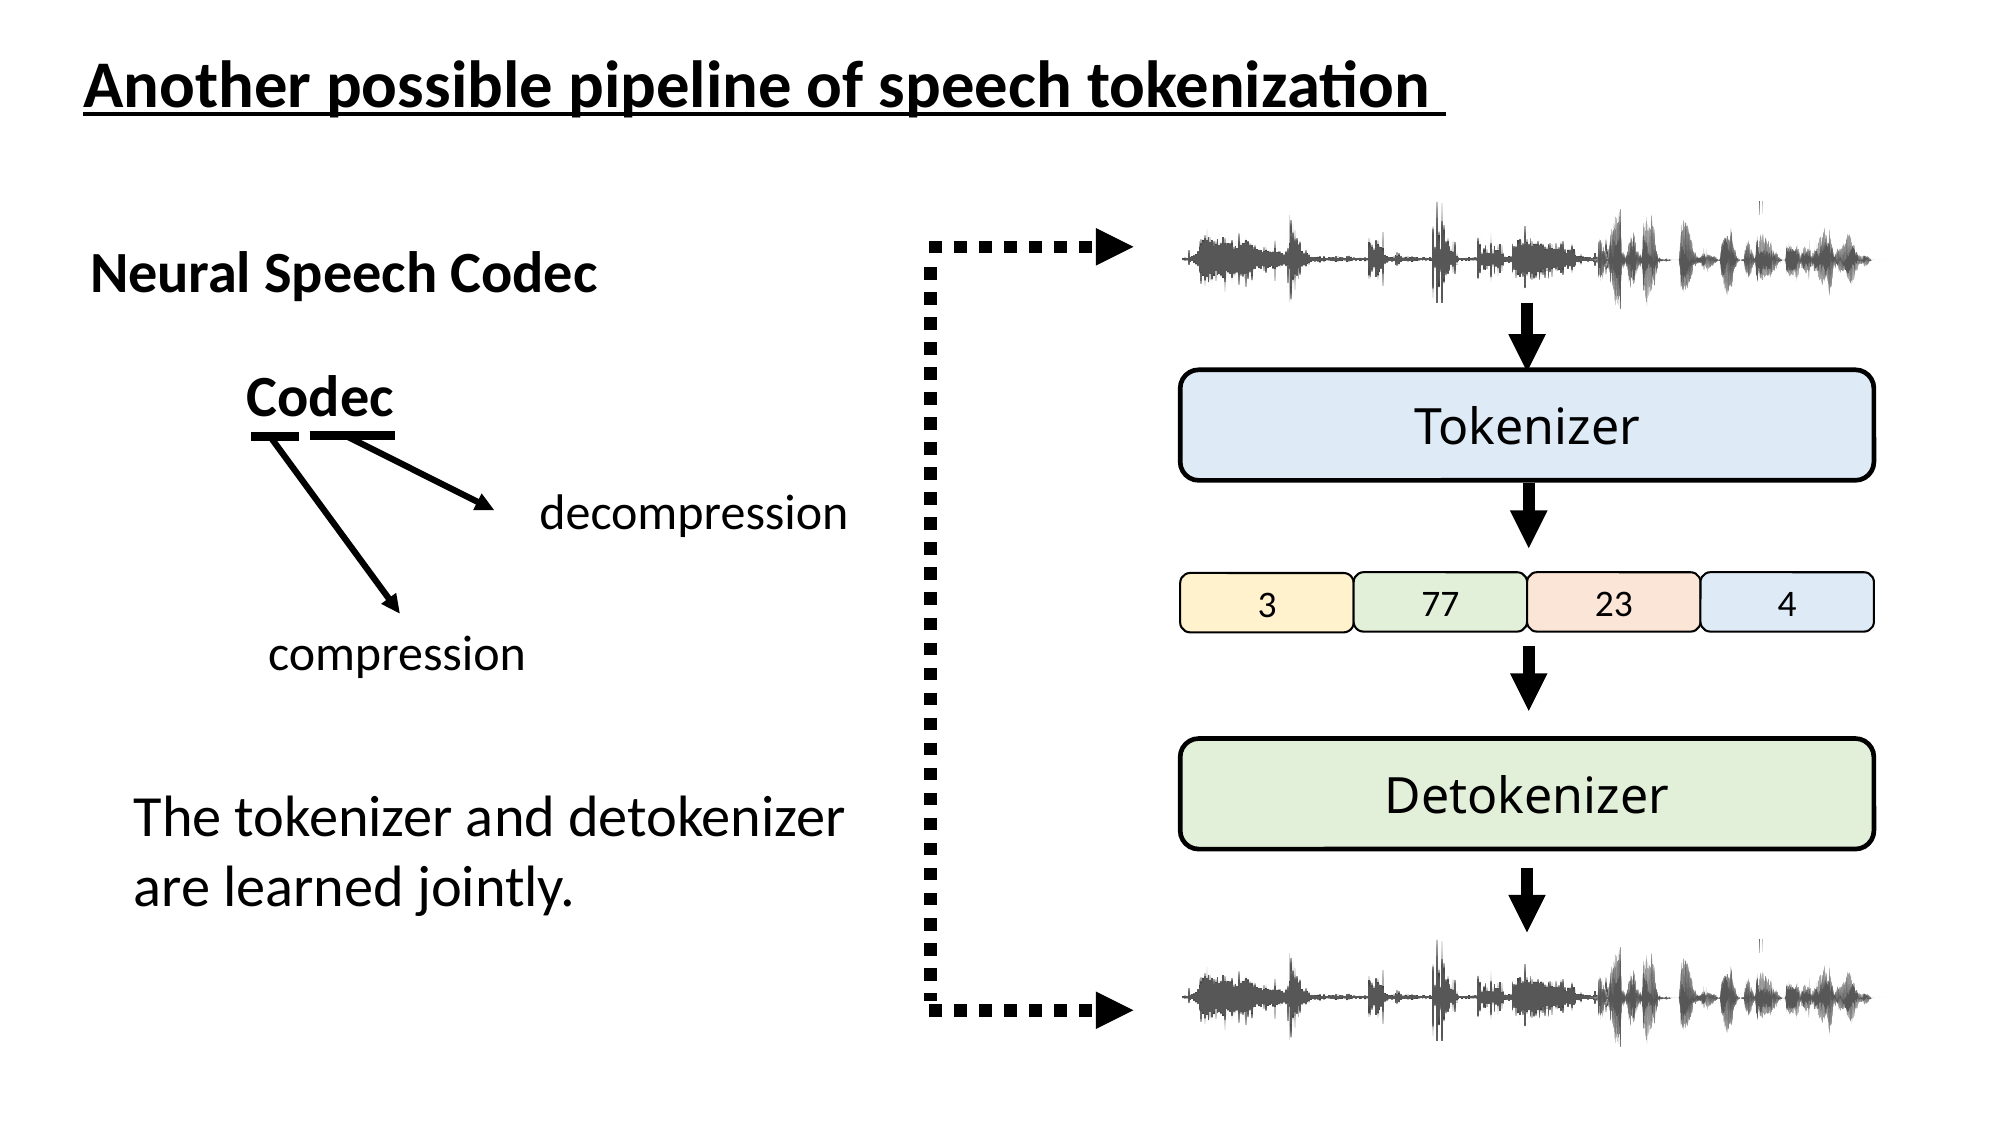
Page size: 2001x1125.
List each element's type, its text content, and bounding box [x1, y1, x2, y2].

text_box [1170, 929, 1895, 1050]
text_box Codec [231, 350, 525, 436]
text_box 4 [1699, 571, 1875, 633]
text_box Tokenizer [1180, 369, 1874, 481]
text_box compression [253, 613, 547, 689]
text_box The tokenizer and detokenizer are learned jointly. [118, 770, 897, 926]
text_box 77 [1352, 571, 1527, 633]
text_box Another possible pipeline of speech tokenization [68, 33, 1735, 129]
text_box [400, 436, 495, 511]
text_box 23 [1526, 571, 1700, 633]
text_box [1170, 191, 1895, 313]
text_box 3 [1179, 571, 1354, 634]
text_box Detokenizer [1180, 738, 1874, 850]
text_box Neural Speech Codec [75, 226, 809, 311]
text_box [270, 436, 400, 614]
text_box decompression [524, 472, 883, 547]
